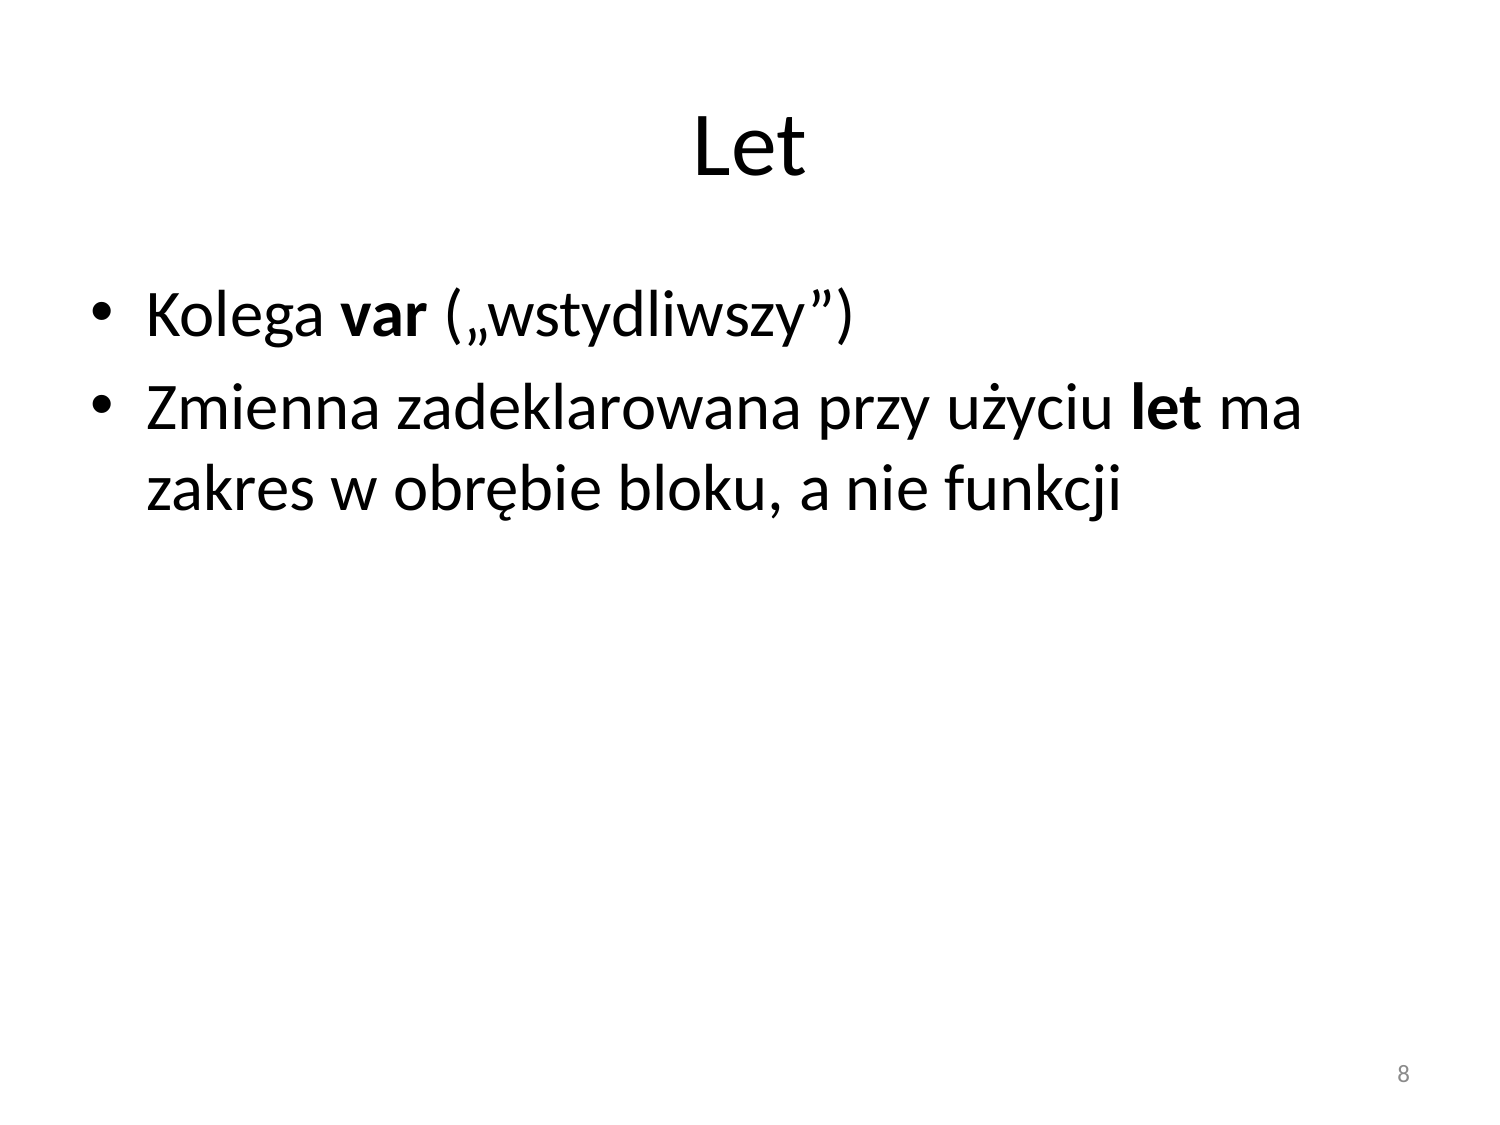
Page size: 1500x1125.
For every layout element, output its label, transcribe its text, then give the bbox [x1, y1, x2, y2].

title Let [75, 45, 1425, 233]
slide_number 8 [1074, 1042, 1425, 1103]
list Kolega var („wstydliwszy”) Zmienna zadeklarowana przy użyciu let ma zakres w obrębie bloku, a nie funkcji [75, 262, 1425, 1005]
